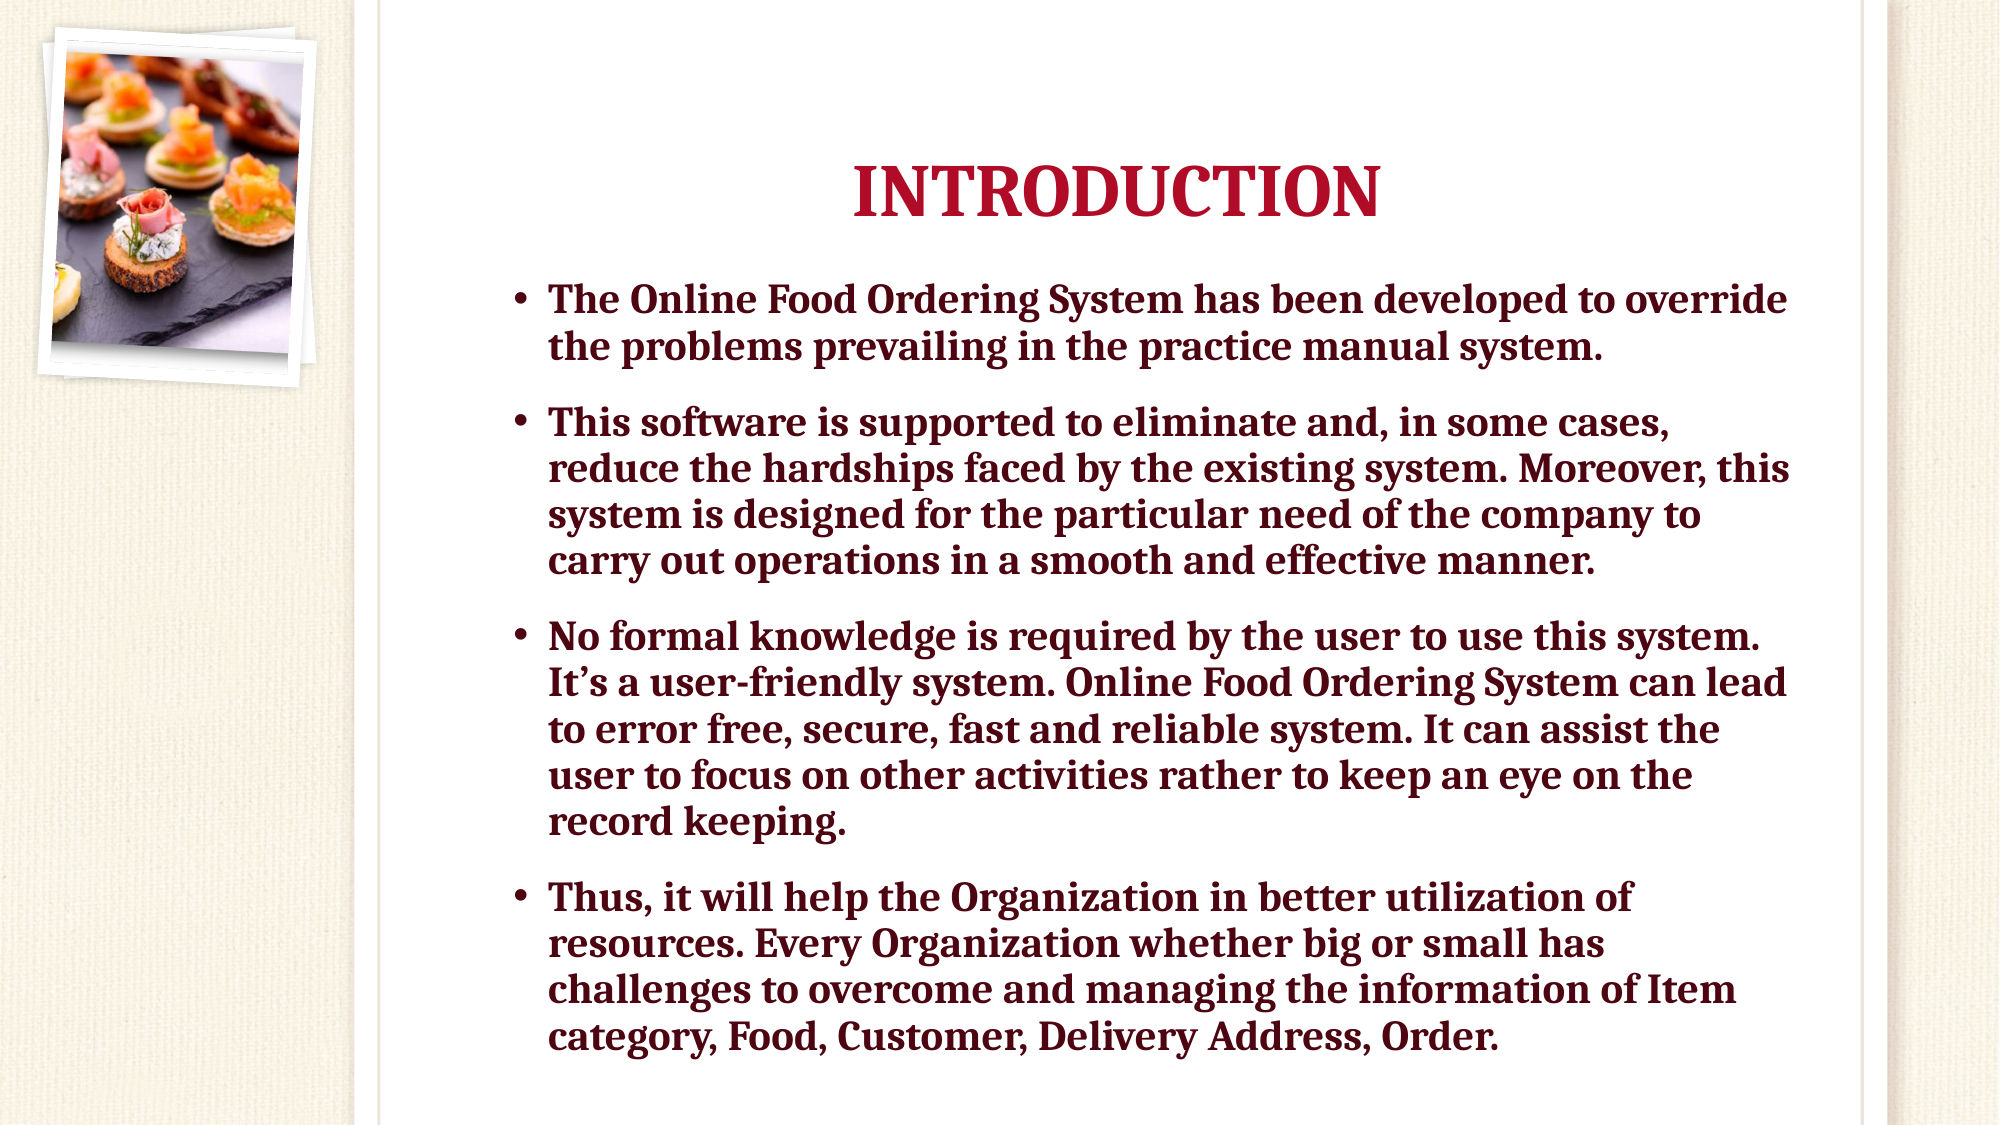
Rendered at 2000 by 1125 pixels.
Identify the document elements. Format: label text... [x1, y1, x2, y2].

picture [1888, 0, 2000, 1125]
list The Online Food Ordering System has been developed to override the problems prevailing in the practice manual system. This software is supported to eliminate and, in some cases, reduce the hardships faced by the existing system. Moreover, this system is designed for the particular need of the company to carry out operations in a smooth and effective manner. No formal knowledge is required by the user to use this system. It’s a user-friendly system. Online Food Ordering System can lead to error free, secure, fast and reliable system. It can assist the user to focus on other activities rather to keep an eye on the record keeping. Thus, it will help the Organization in better utilization of resources. Every Organization whether big or small has challenges to overcome and managing the information of Item category, Food, Customer, Delivery Address, Order. [491, 269, 1815, 1073]
picture [0, 0, 354, 1125]
title INTRODUCTION [491, 52, 1750, 240]
